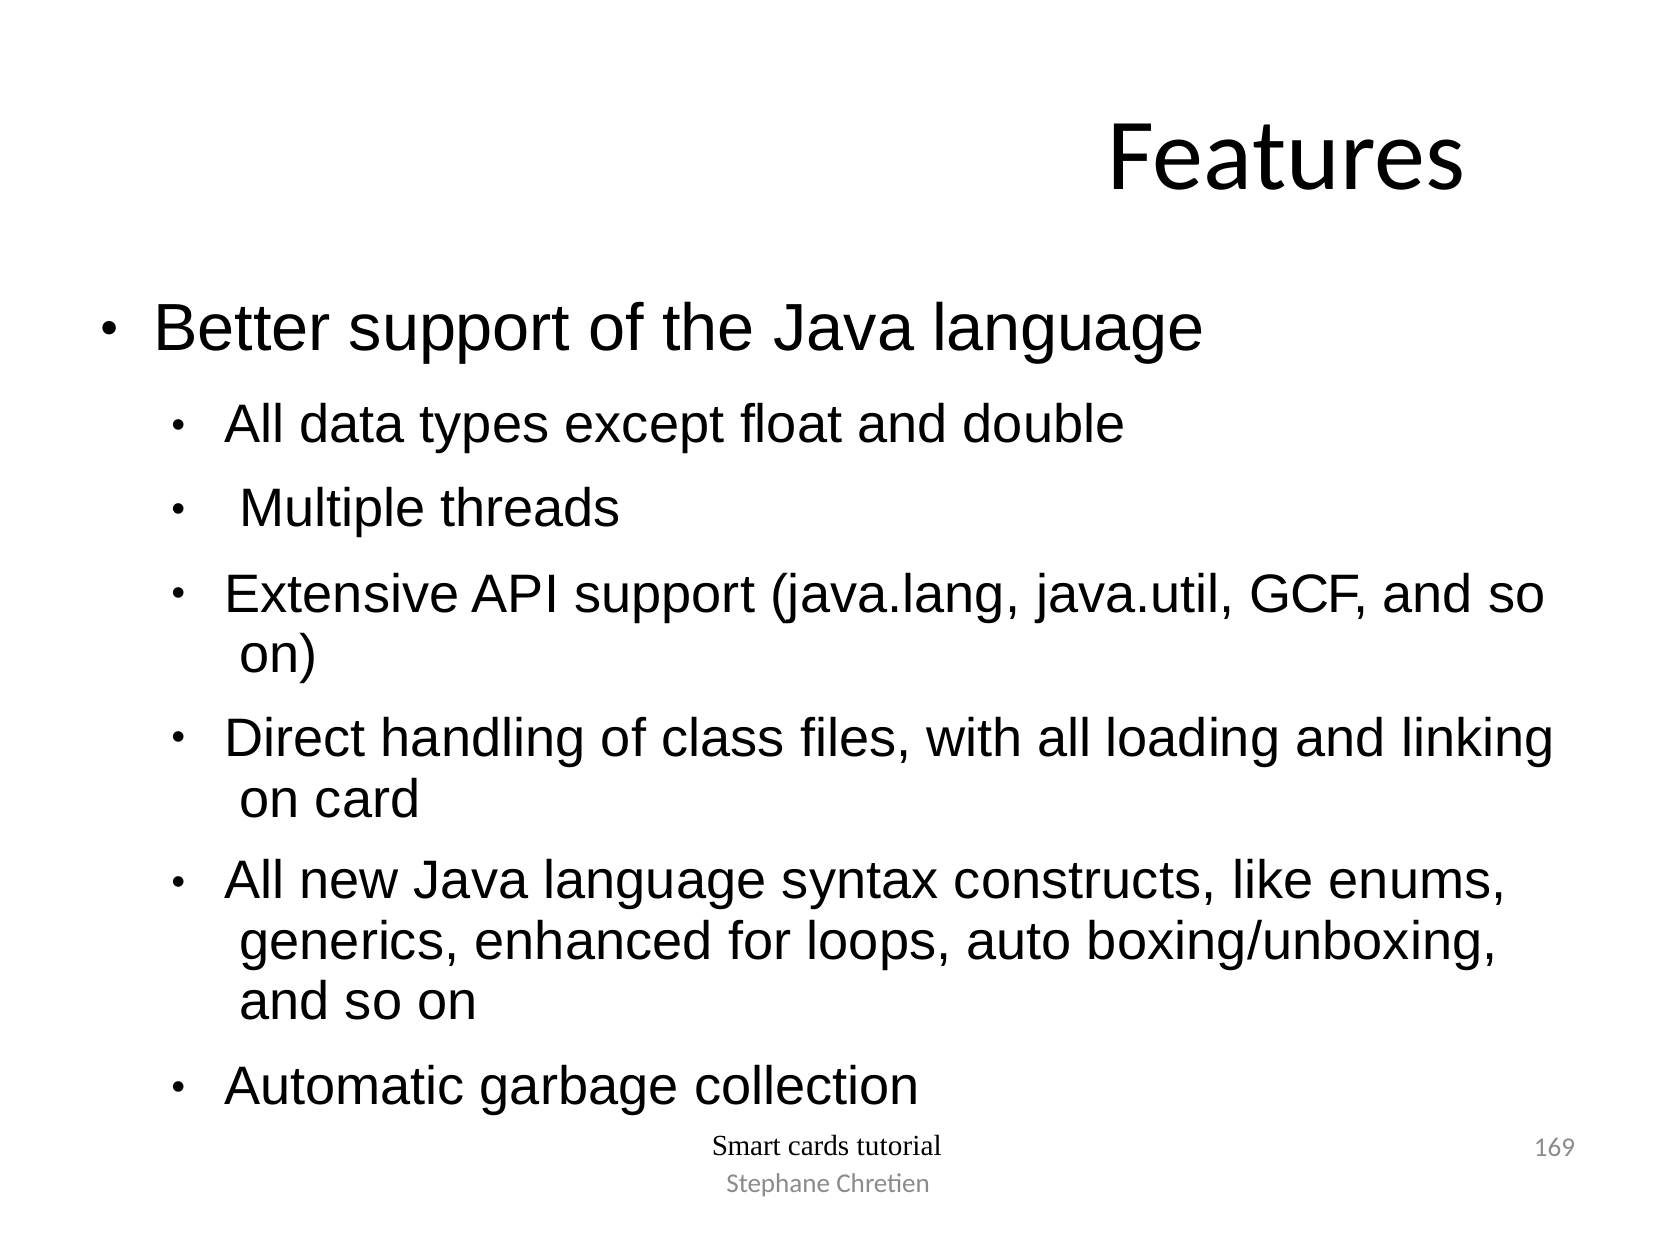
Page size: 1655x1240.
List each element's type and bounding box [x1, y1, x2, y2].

text_box [98, 307, 127, 343]
text_box [169, 492, 193, 520]
text_box [709, 1130, 945, 1162]
title [54, 1, 1600, 253]
text_box [169, 408, 193, 436]
text_box [169, 1070, 193, 1099]
text_box [169, 721, 193, 749]
footer [565, 1116, 1089, 1240]
text_box [222, 369, 1559, 1116]
text_box [169, 576, 193, 604]
slide_number [1522, 786, 1575, 1240]
text_box [169, 865, 193, 894]
text_box [151, 283, 1210, 364]
